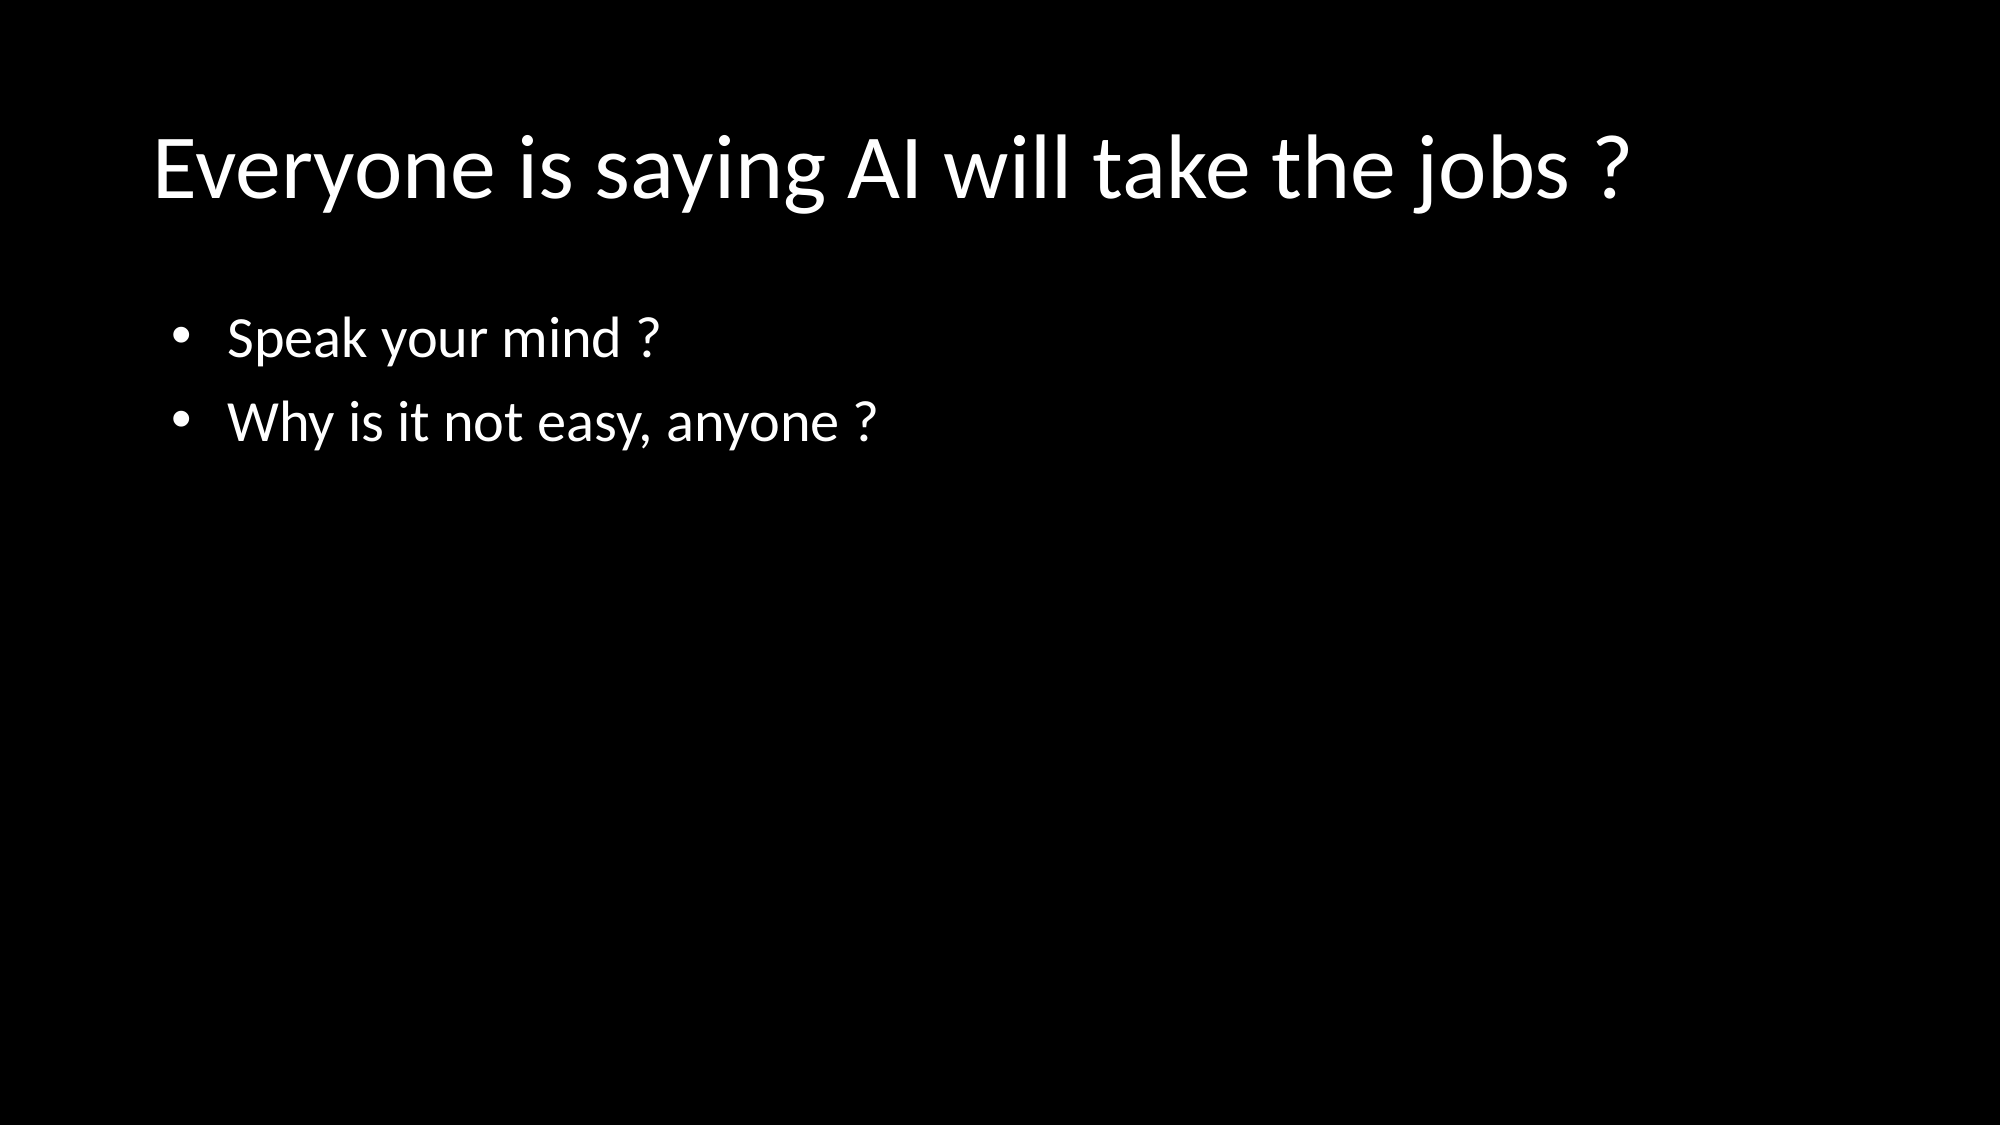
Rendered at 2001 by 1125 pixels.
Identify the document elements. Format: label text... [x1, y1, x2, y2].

list Speak your mind ? Why is it not easy, anyone ? [137, 299, 1863, 1014]
title Everyone is saying AI will take the jobs ? [137, 59, 1863, 278]
